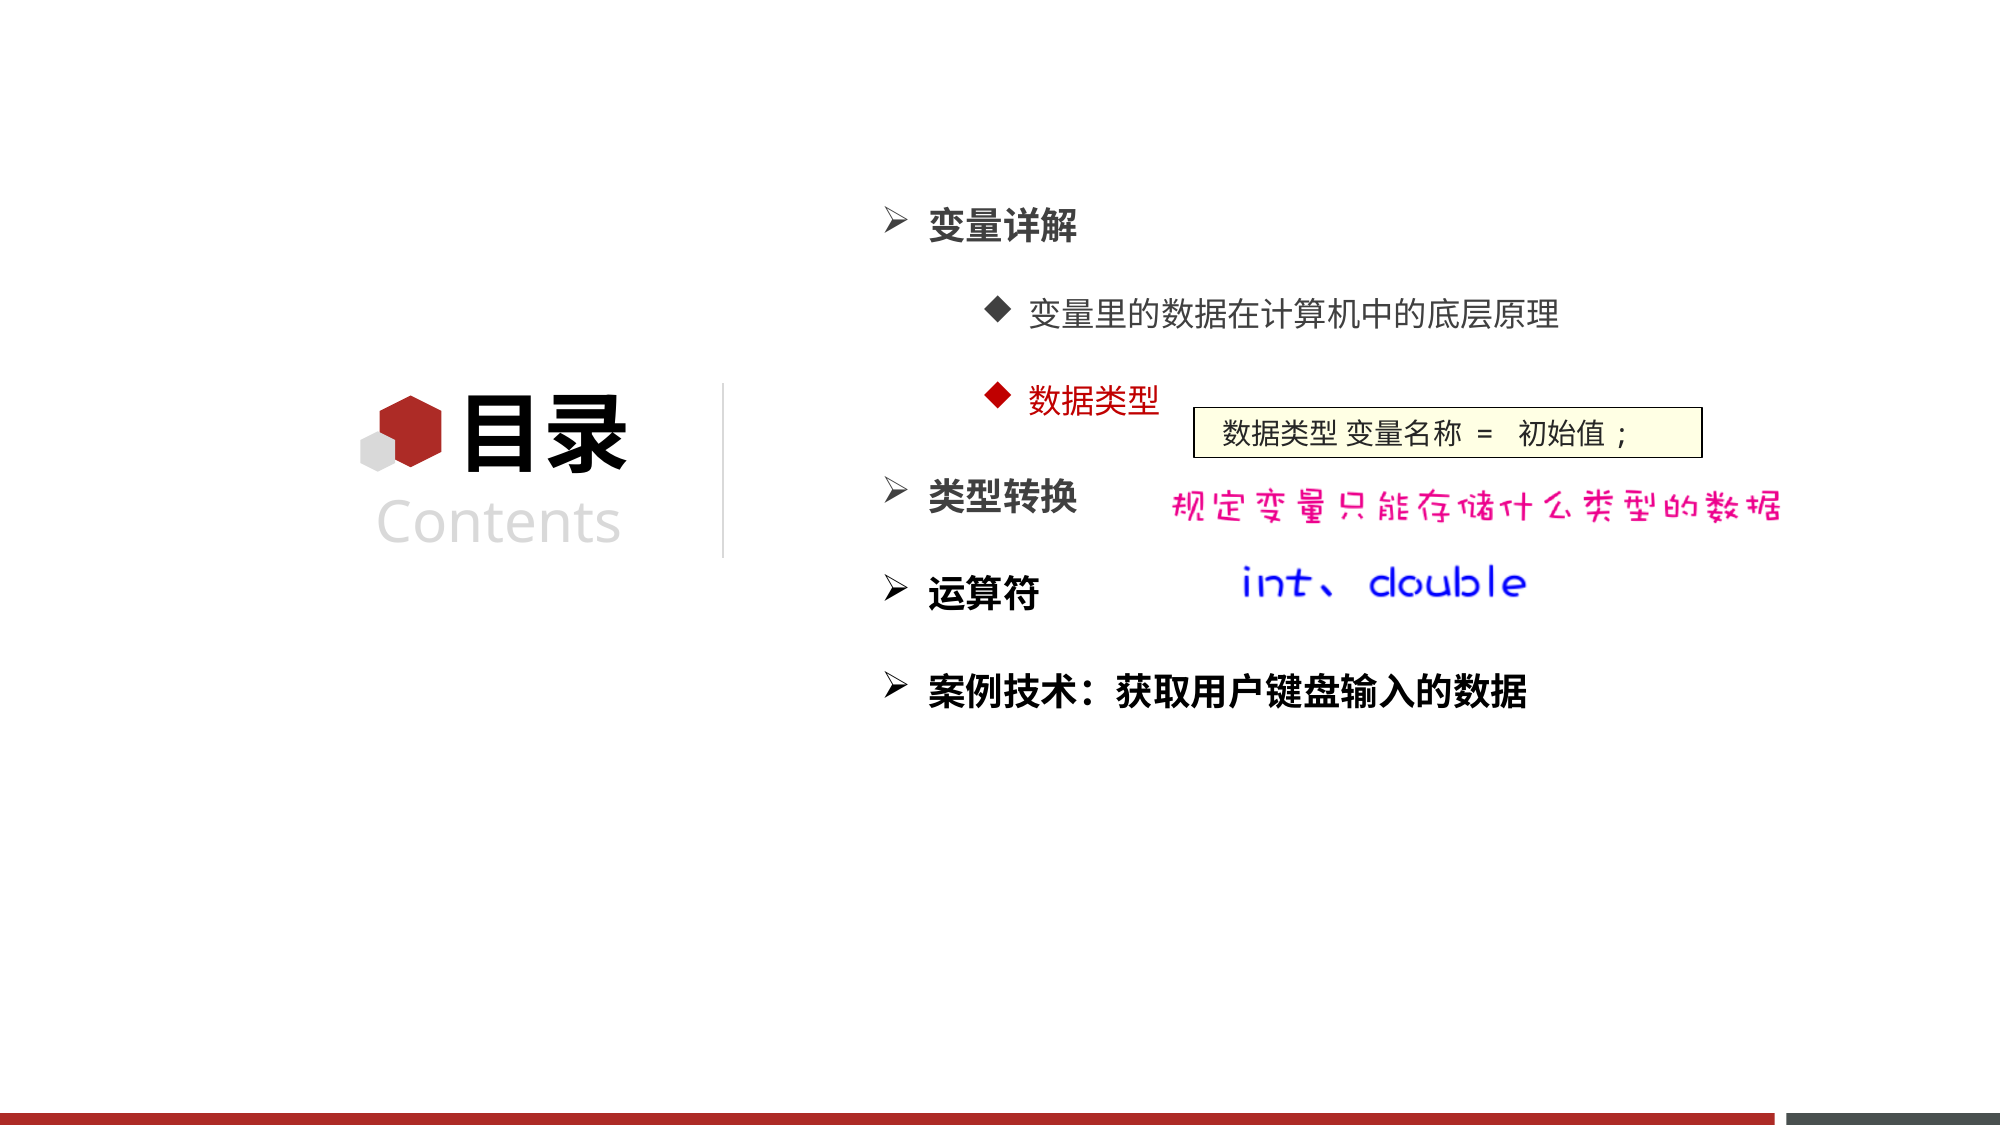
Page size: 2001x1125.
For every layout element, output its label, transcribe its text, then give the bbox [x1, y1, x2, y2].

text_box 数据类型 变量名称 = 初始值; [1193, 407, 1703, 458]
text_box 变量详解 变量里的数据在计算机中的底层原理 数据类型 类型转换 运算符 案例技术：获取用户键盘输入的数据 [866, 97, 1667, 720]
picture [1152, 480, 1791, 538]
picture [1226, 558, 1545, 610]
